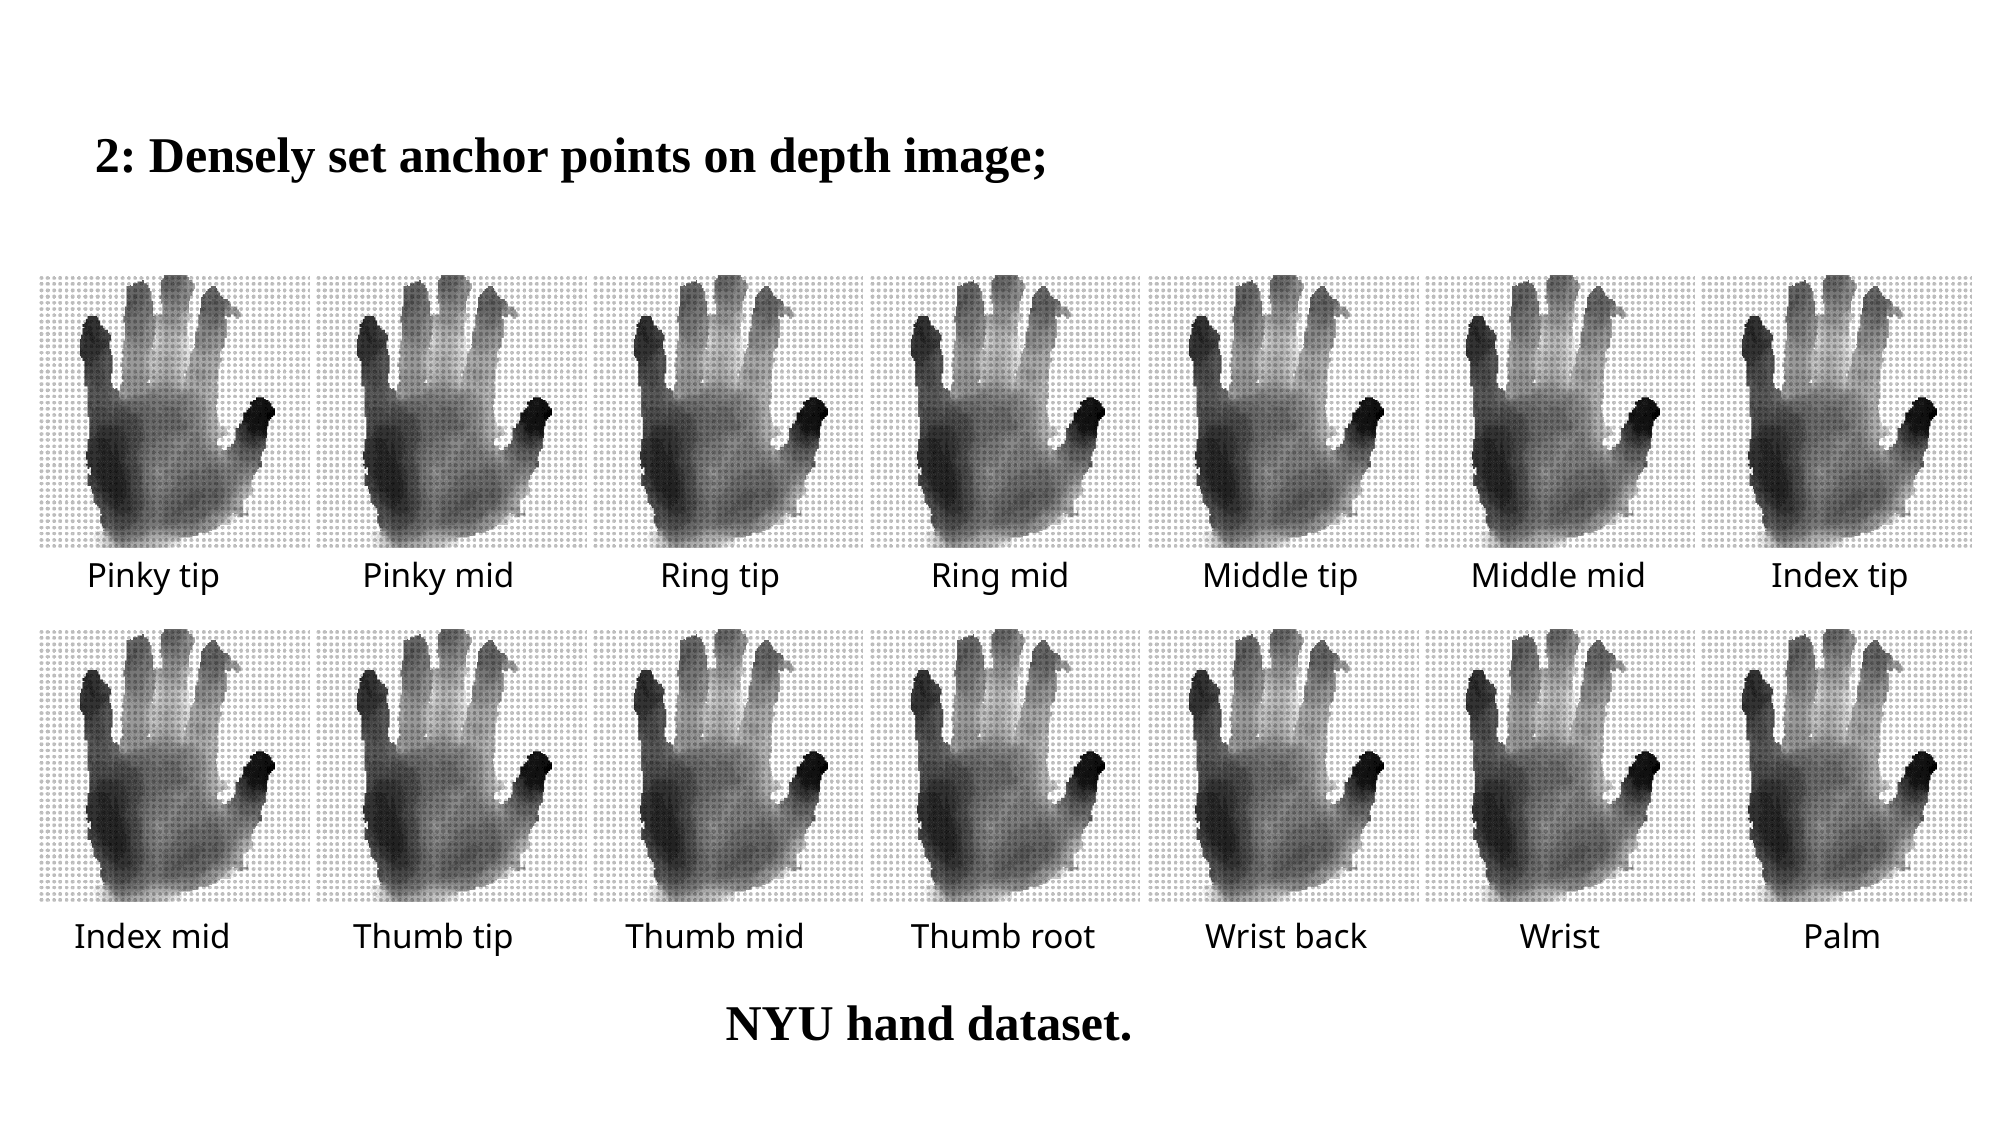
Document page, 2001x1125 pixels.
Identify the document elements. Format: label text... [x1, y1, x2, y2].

text_box 2: Densely set anchor points on depth image; [80, 115, 1064, 190]
text_box Index tip [1756, 548, 1924, 602]
text_box Thumb mid [610, 907, 820, 963]
picture [867, 275, 1140, 548]
picture [1146, 629, 1419, 902]
text_box Thumb root [895, 907, 1111, 963]
text_box Ring tip [645, 548, 795, 602]
picture [37, 629, 310, 902]
picture [314, 275, 587, 548]
picture [1423, 629, 1695, 902]
text_box Middle tip [1187, 548, 1374, 602]
text_box Wrist [1504, 907, 1616, 963]
picture [1146, 275, 1419, 548]
picture [1699, 275, 1972, 548]
text_box Ring mid [916, 548, 1085, 602]
text_box Middle mid [1455, 548, 1662, 602]
text_box NYU hand dataset. [710, 983, 1148, 1058]
picture [591, 275, 863, 548]
picture [1699, 629, 1972, 902]
text_box Wrist back [1190, 907, 1383, 963]
text_box Palm [1788, 907, 1897, 963]
text_box Index mid [59, 907, 246, 963]
picture [591, 629, 863, 902]
text_box Pinky mid [347, 548, 530, 602]
text_box Thumb tip [338, 907, 529, 963]
picture [867, 629, 1140, 902]
picture [1423, 275, 1695, 548]
picture [314, 629, 587, 902]
picture [37, 275, 310, 548]
text_box Pinky tip [72, 548, 236, 602]
